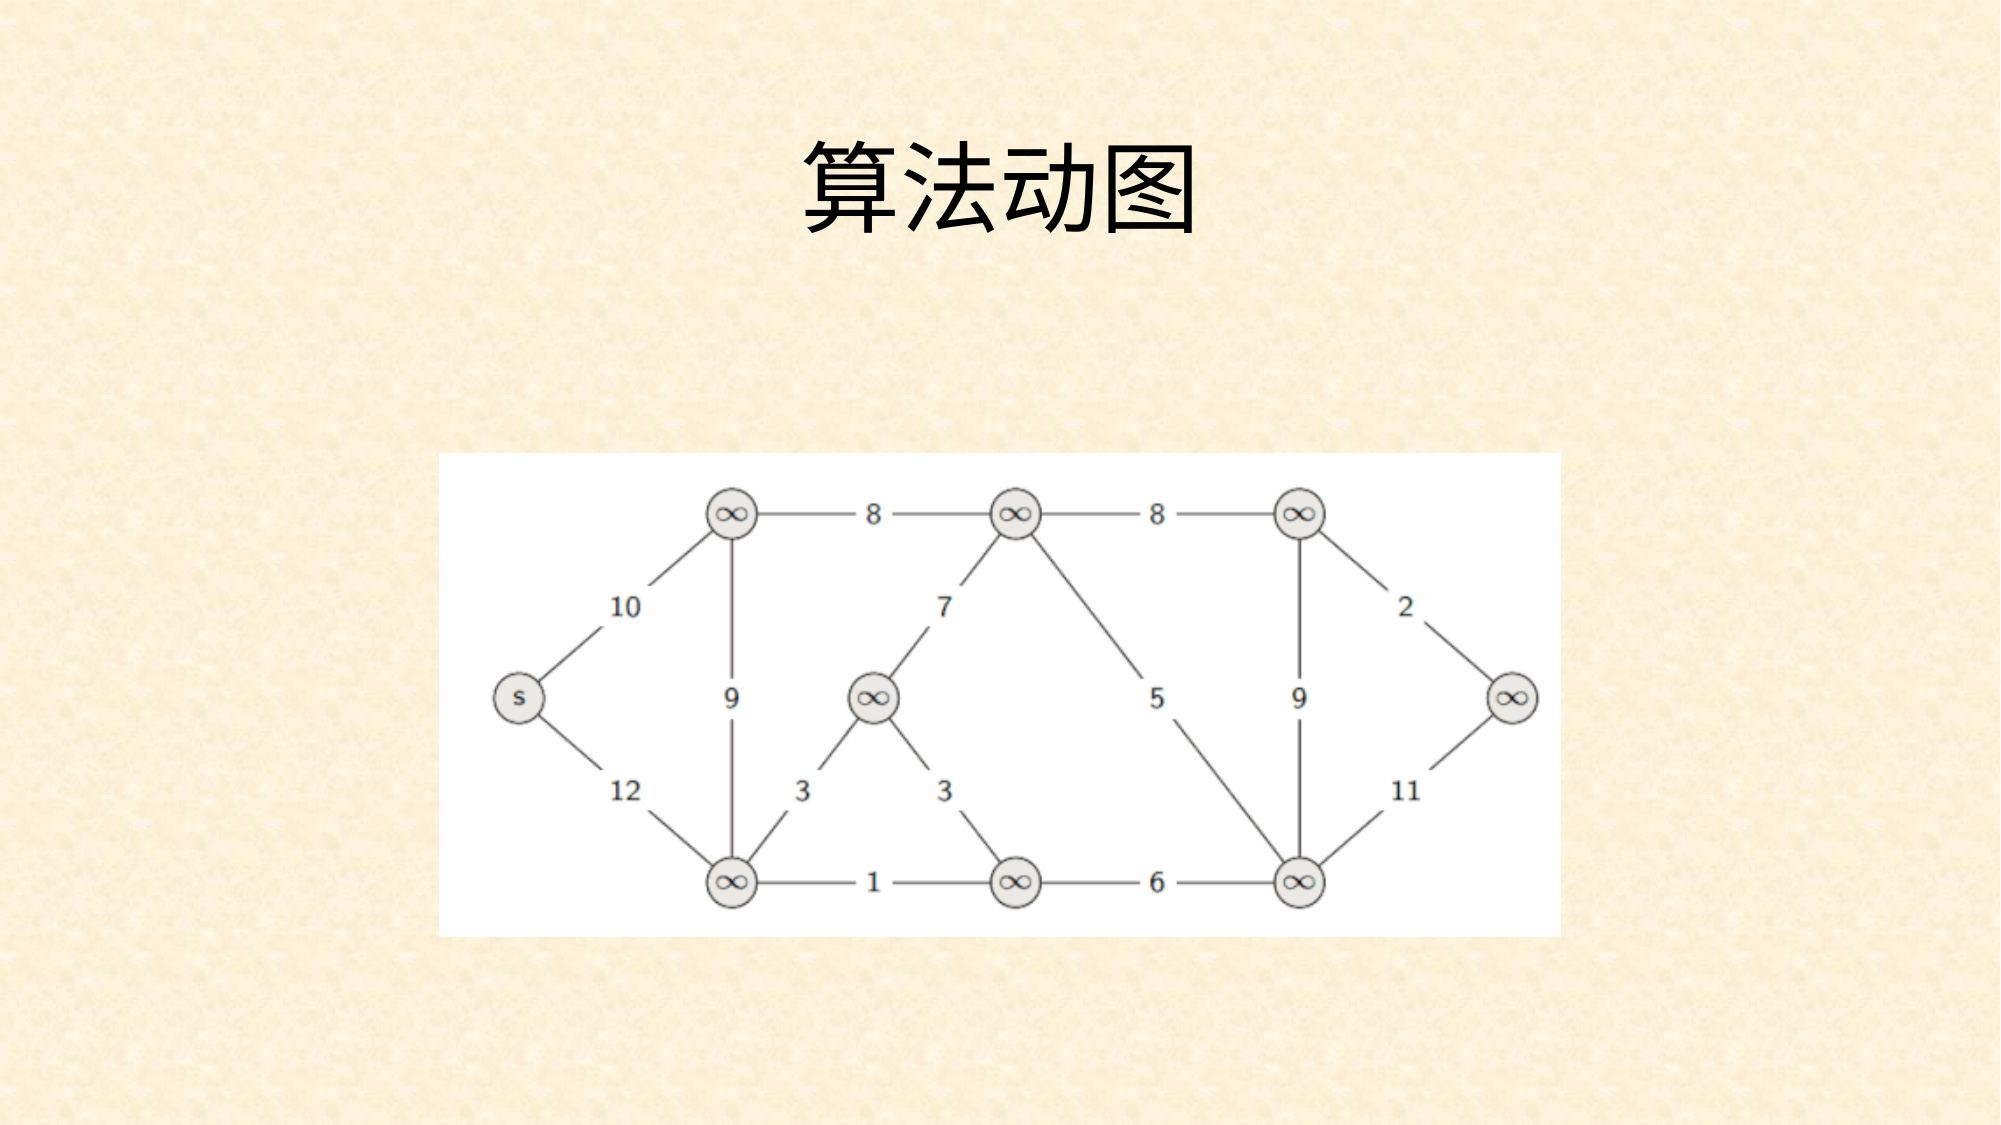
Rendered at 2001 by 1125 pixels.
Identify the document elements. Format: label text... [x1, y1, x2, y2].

picture [0, 0, 2001, 1125]
text_box 算法动图 [336, 117, 1663, 253]
